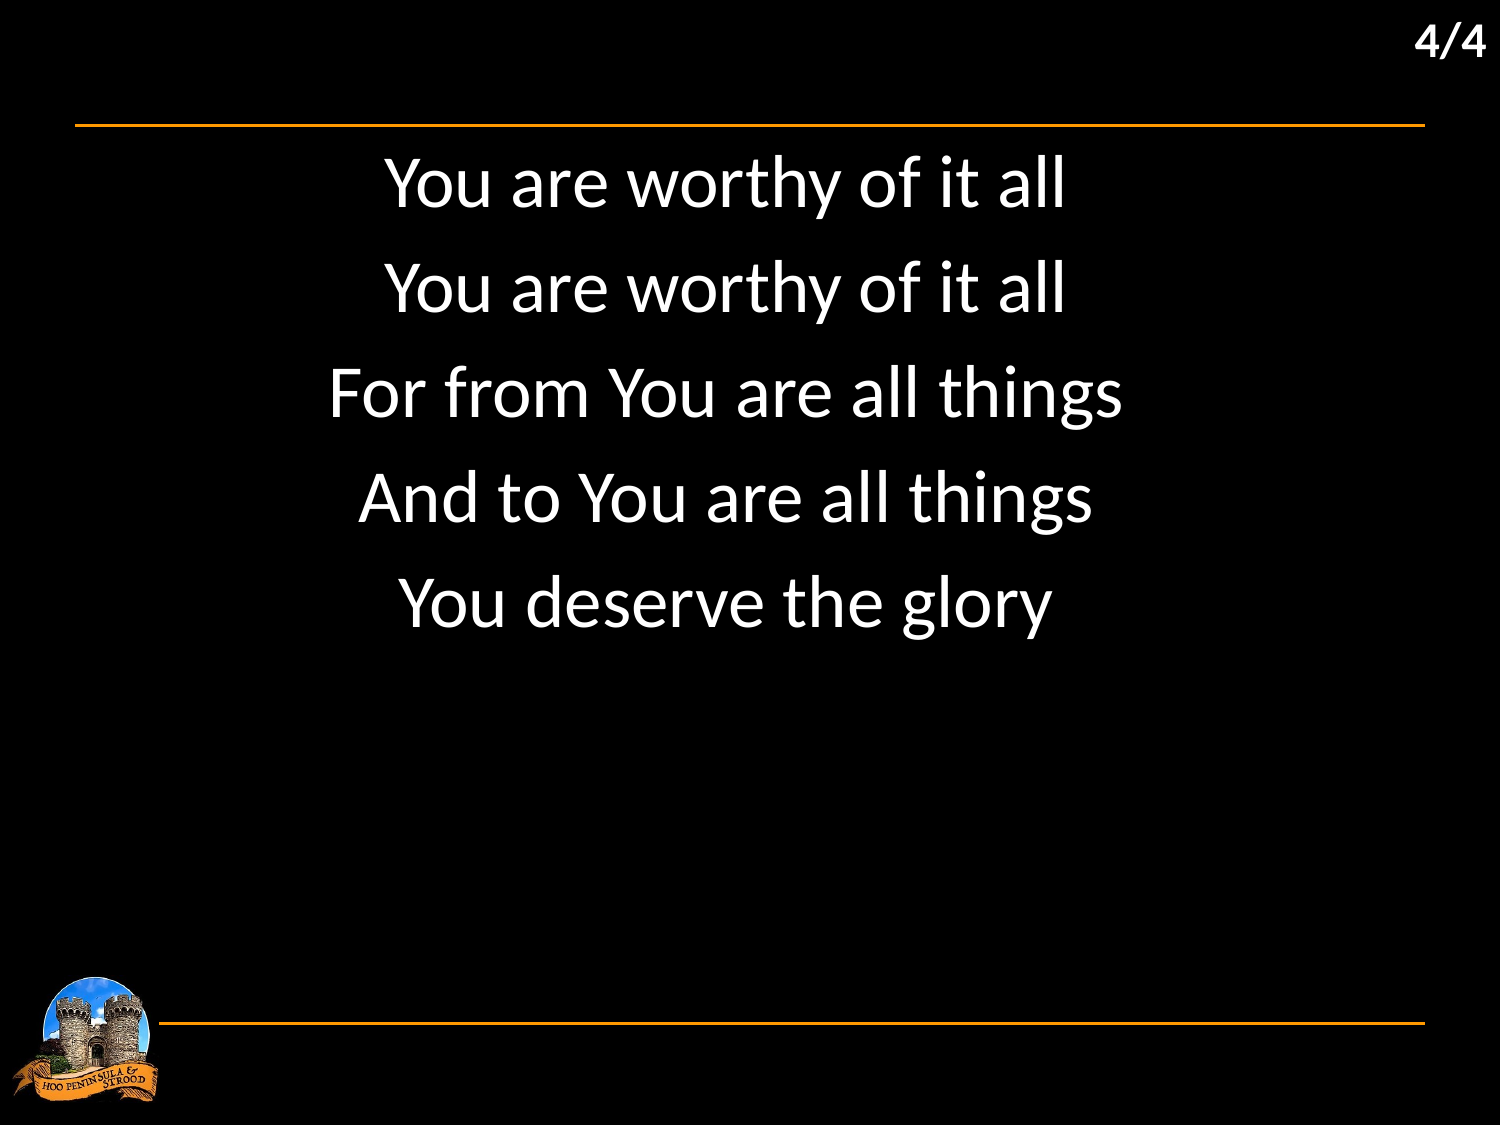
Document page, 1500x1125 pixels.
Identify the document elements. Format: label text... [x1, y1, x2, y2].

text_box 4/4 [1399, 0, 1500, 75]
picture [11, 975, 17, 1103]
subtitle You are worthy of it all You are worthy of it all For from You are all things And to You are all things You deserve the glory [17, 125, 1436, 1125]
